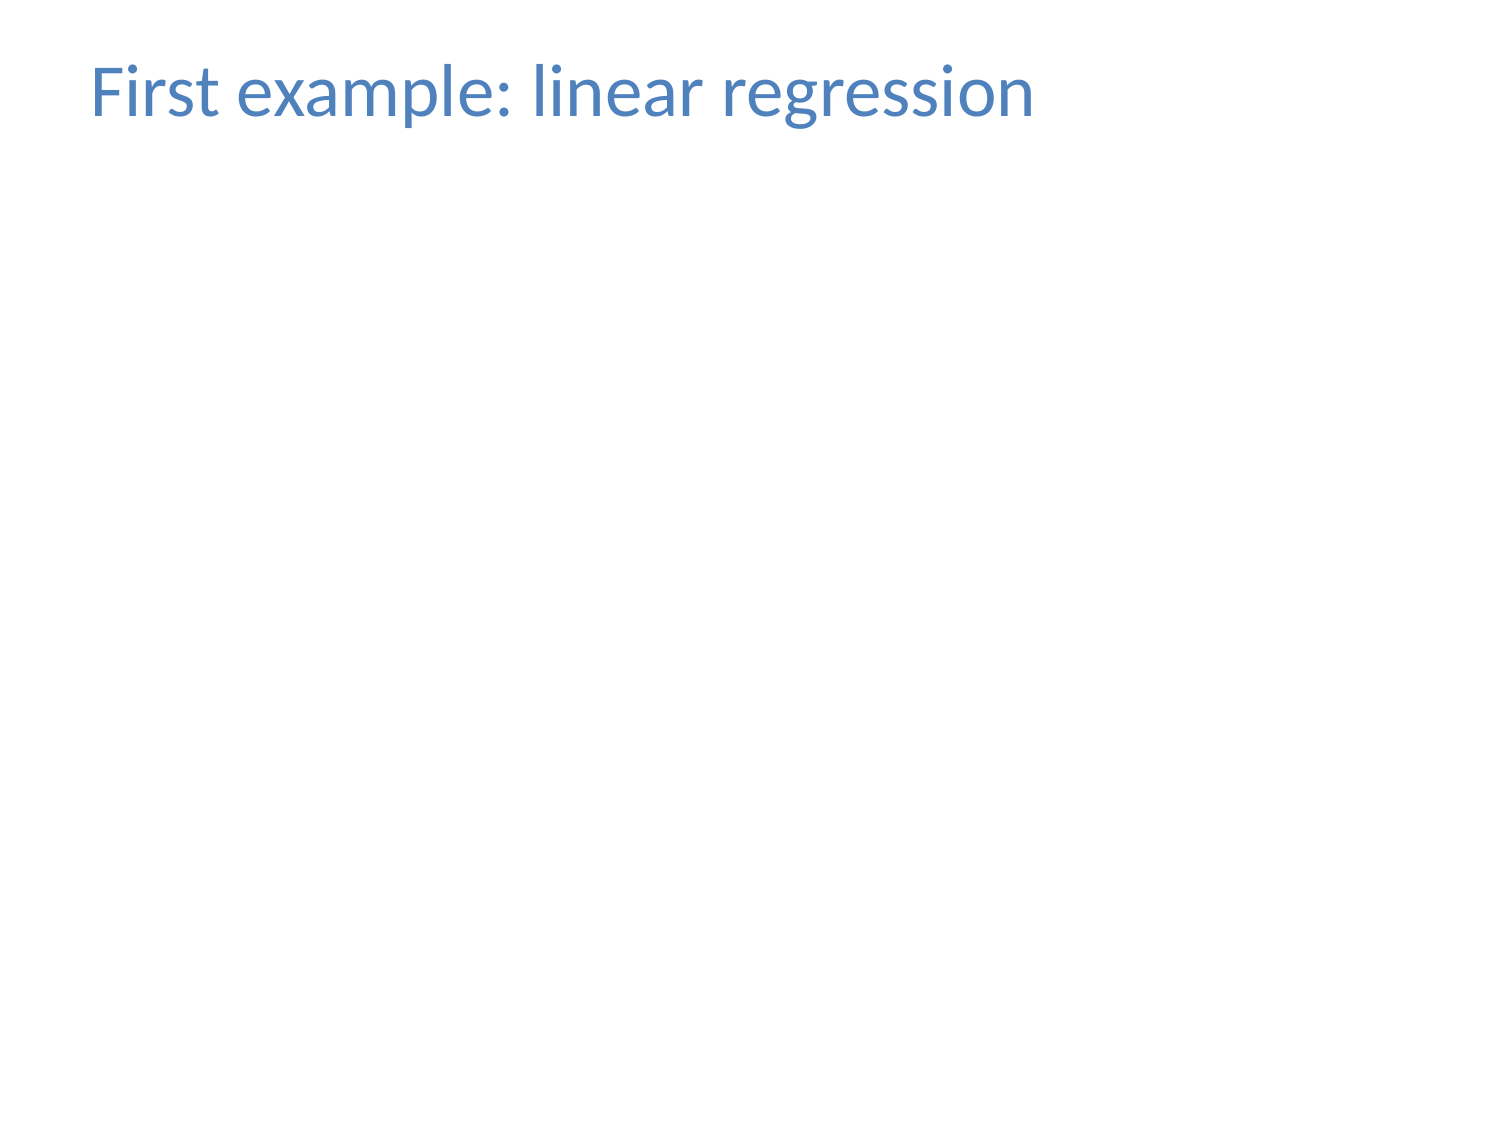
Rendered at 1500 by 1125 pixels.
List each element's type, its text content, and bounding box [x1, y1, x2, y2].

title First example: linear regression [75, 30, 1425, 144]
